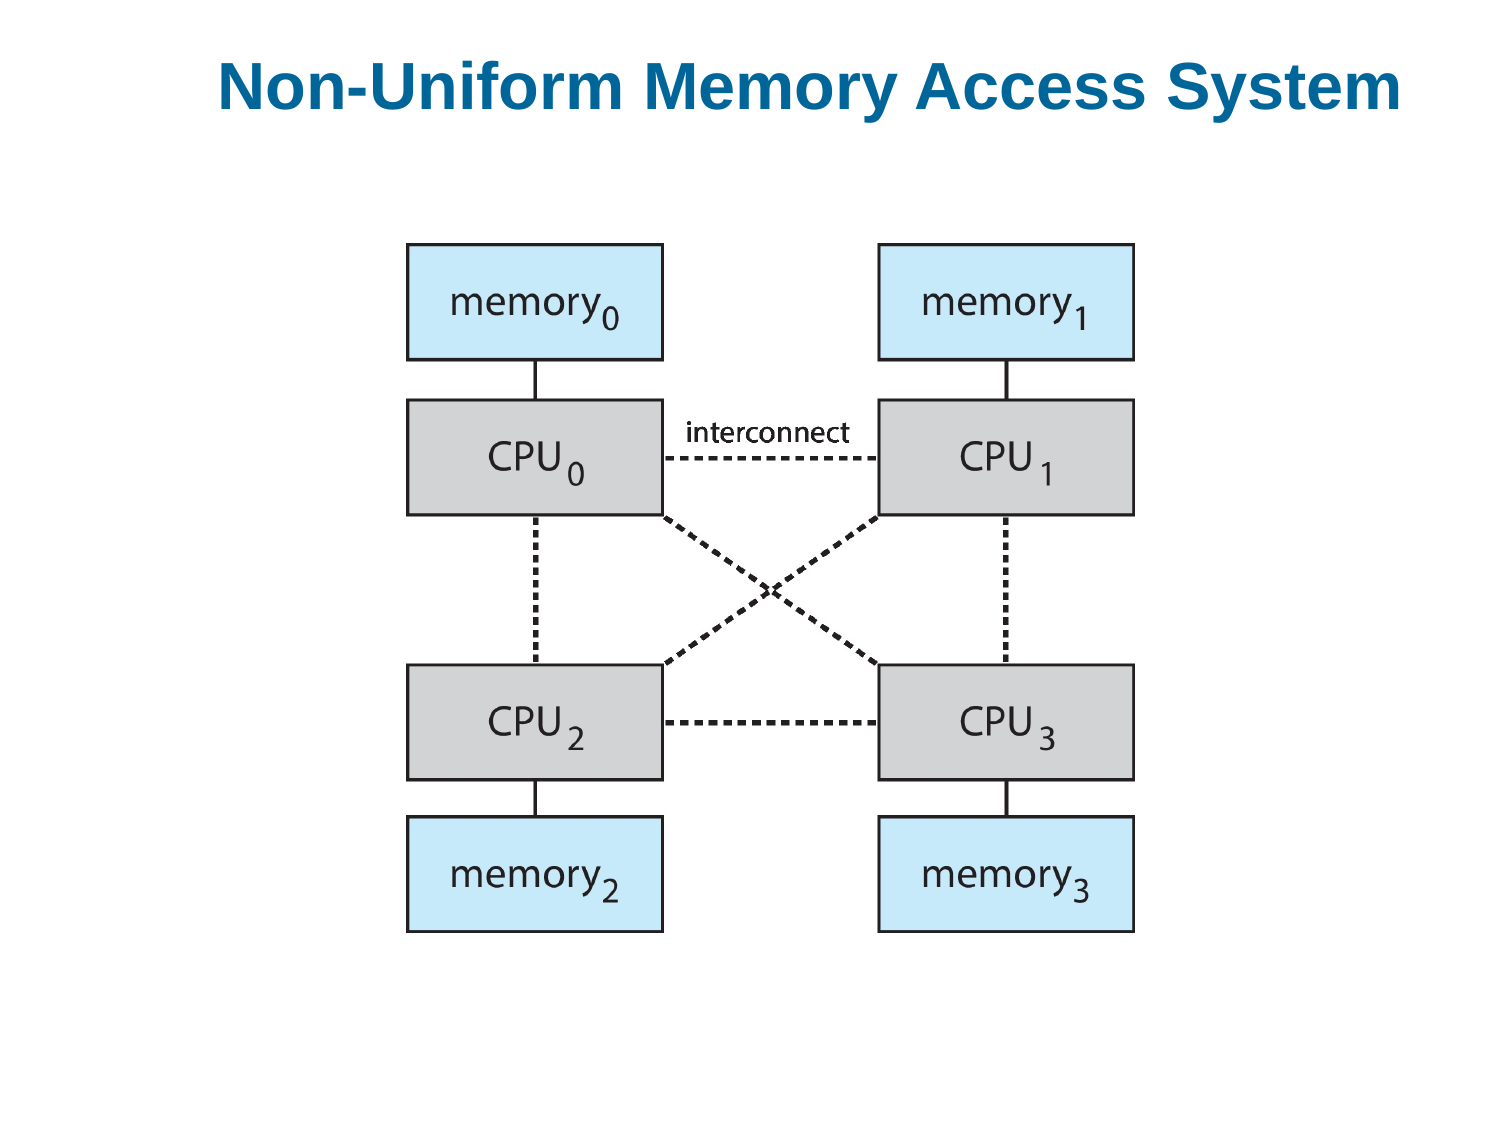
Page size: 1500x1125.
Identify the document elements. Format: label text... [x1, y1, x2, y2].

title Non-Uniform Memory Access System [151, 13, 1470, 131]
picture [405, 242, 1135, 933]
